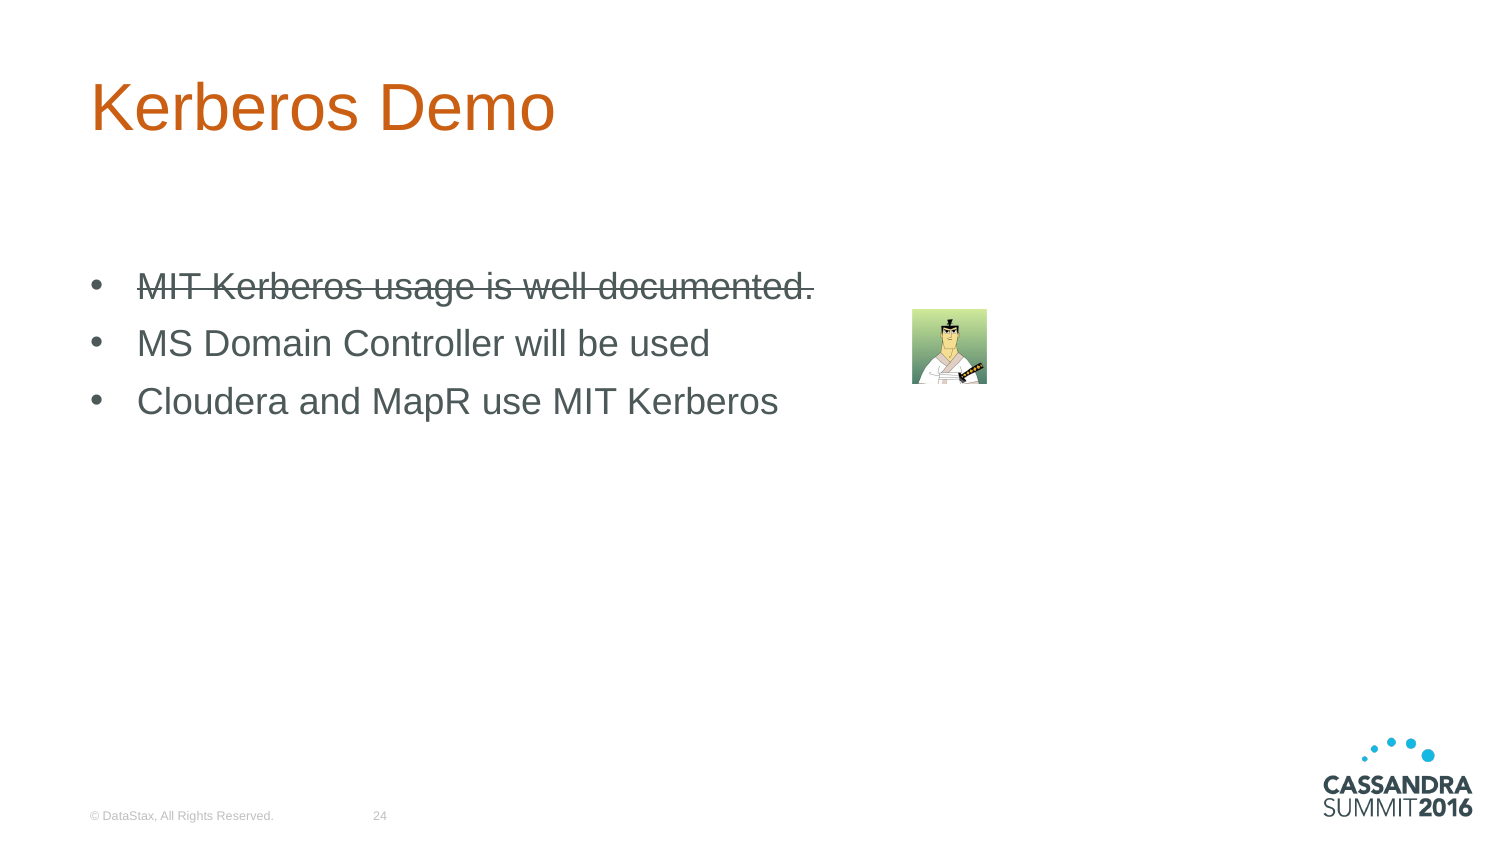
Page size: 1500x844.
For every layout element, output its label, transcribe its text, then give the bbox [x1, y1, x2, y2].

picture [1320, 734, 1475, 819]
slide_number 24 [346, 793, 414, 839]
footer © DataStax, All Rights Reserved. [75, 793, 337, 839]
title Kerberos Demo [75, 33, 1425, 175]
list MIT Kerberos usage is well documented. MS Domain Controller will be used Cloudera and MapR use MIT Kerberos [75, 196, 1425, 722]
picture [912, 309, 987, 384]
